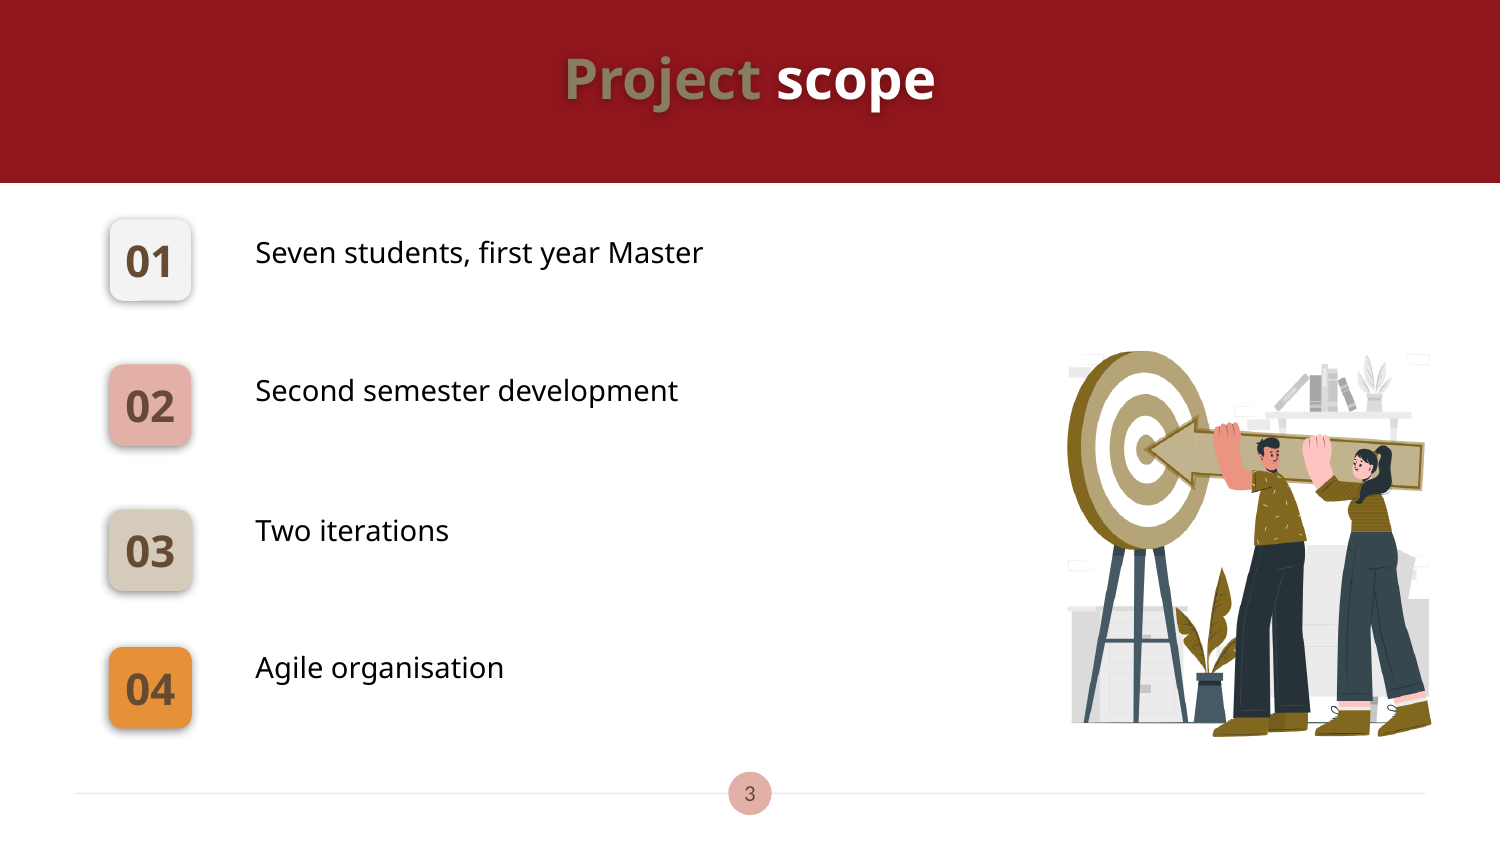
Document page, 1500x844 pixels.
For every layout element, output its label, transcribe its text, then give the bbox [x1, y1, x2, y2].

text_box 01 [109, 219, 192, 301]
picture [1035, 309, 1462, 771]
title Project scope [75, 33, 1425, 122]
text_box Two iterations [244, 506, 1024, 594]
title [0, 0, 1500, 183]
text_box 03 [108, 509, 192, 591]
text_box 02 [109, 364, 192, 446]
text_box Second semester development [244, 366, 1024, 454]
text_box Agile organisation [244, 643, 1024, 732]
text_box Seven students, first year Master [244, 228, 1024, 317]
slide_number ‹#› [718, 768, 782, 816]
text_box 04 [108, 647, 192, 729]
